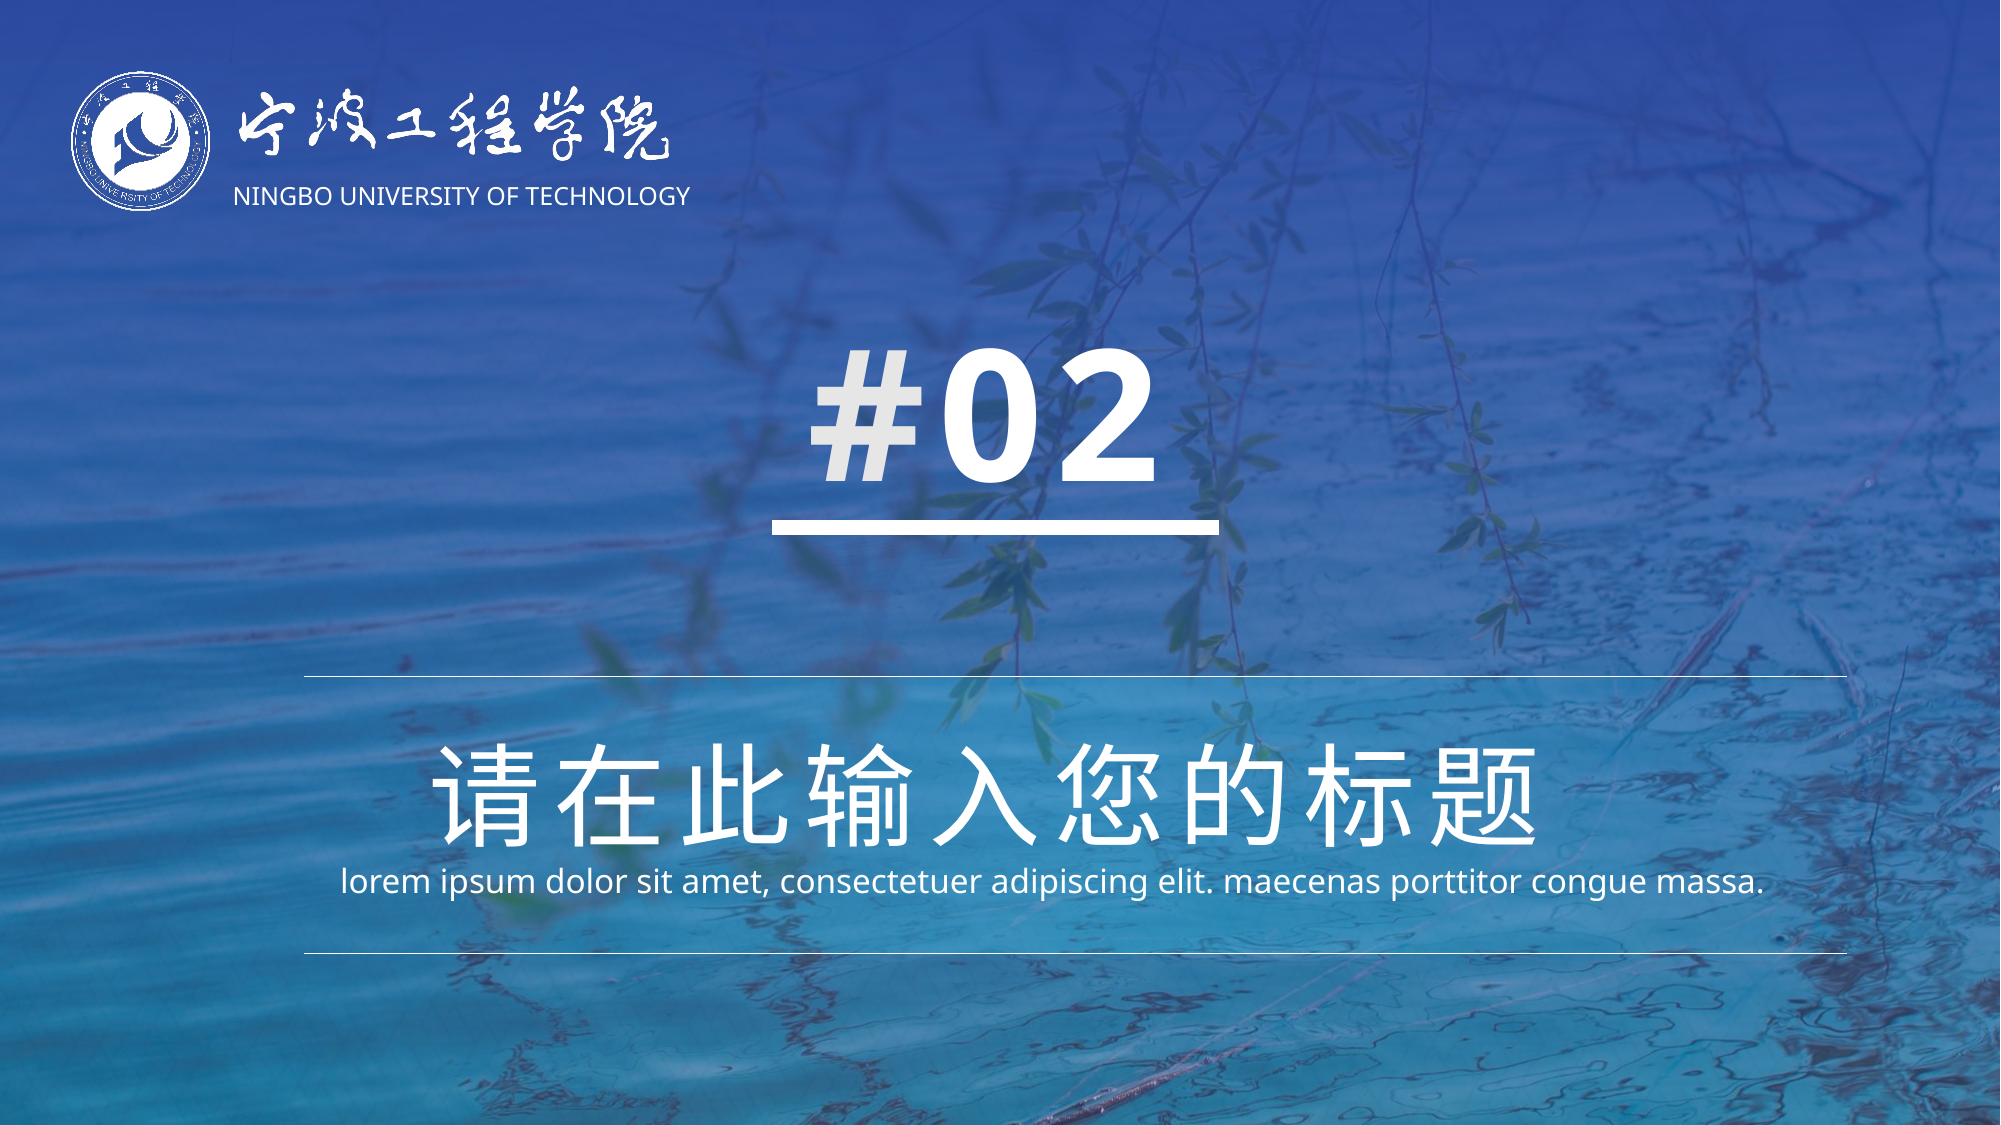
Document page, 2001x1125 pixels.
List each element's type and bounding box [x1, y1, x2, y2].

picture [0, 0, 2000, 1125]
text_box [170, 676, 1980, 954]
